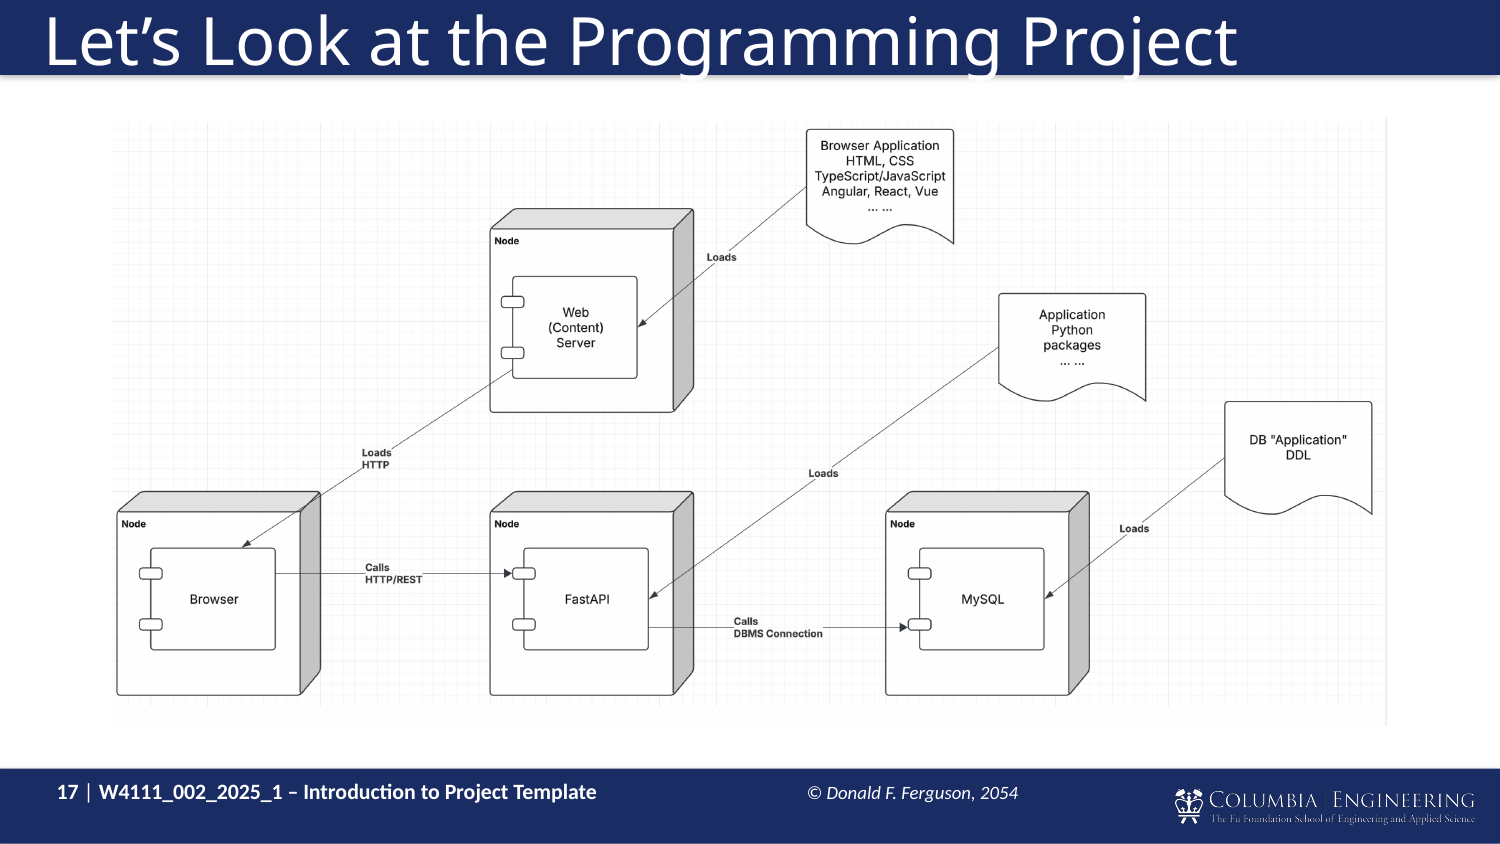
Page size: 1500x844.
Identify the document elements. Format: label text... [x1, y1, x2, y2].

title Let’s Look at the Programming Project [28, 0, 1450, 73]
picture [112, 117, 1388, 727]
